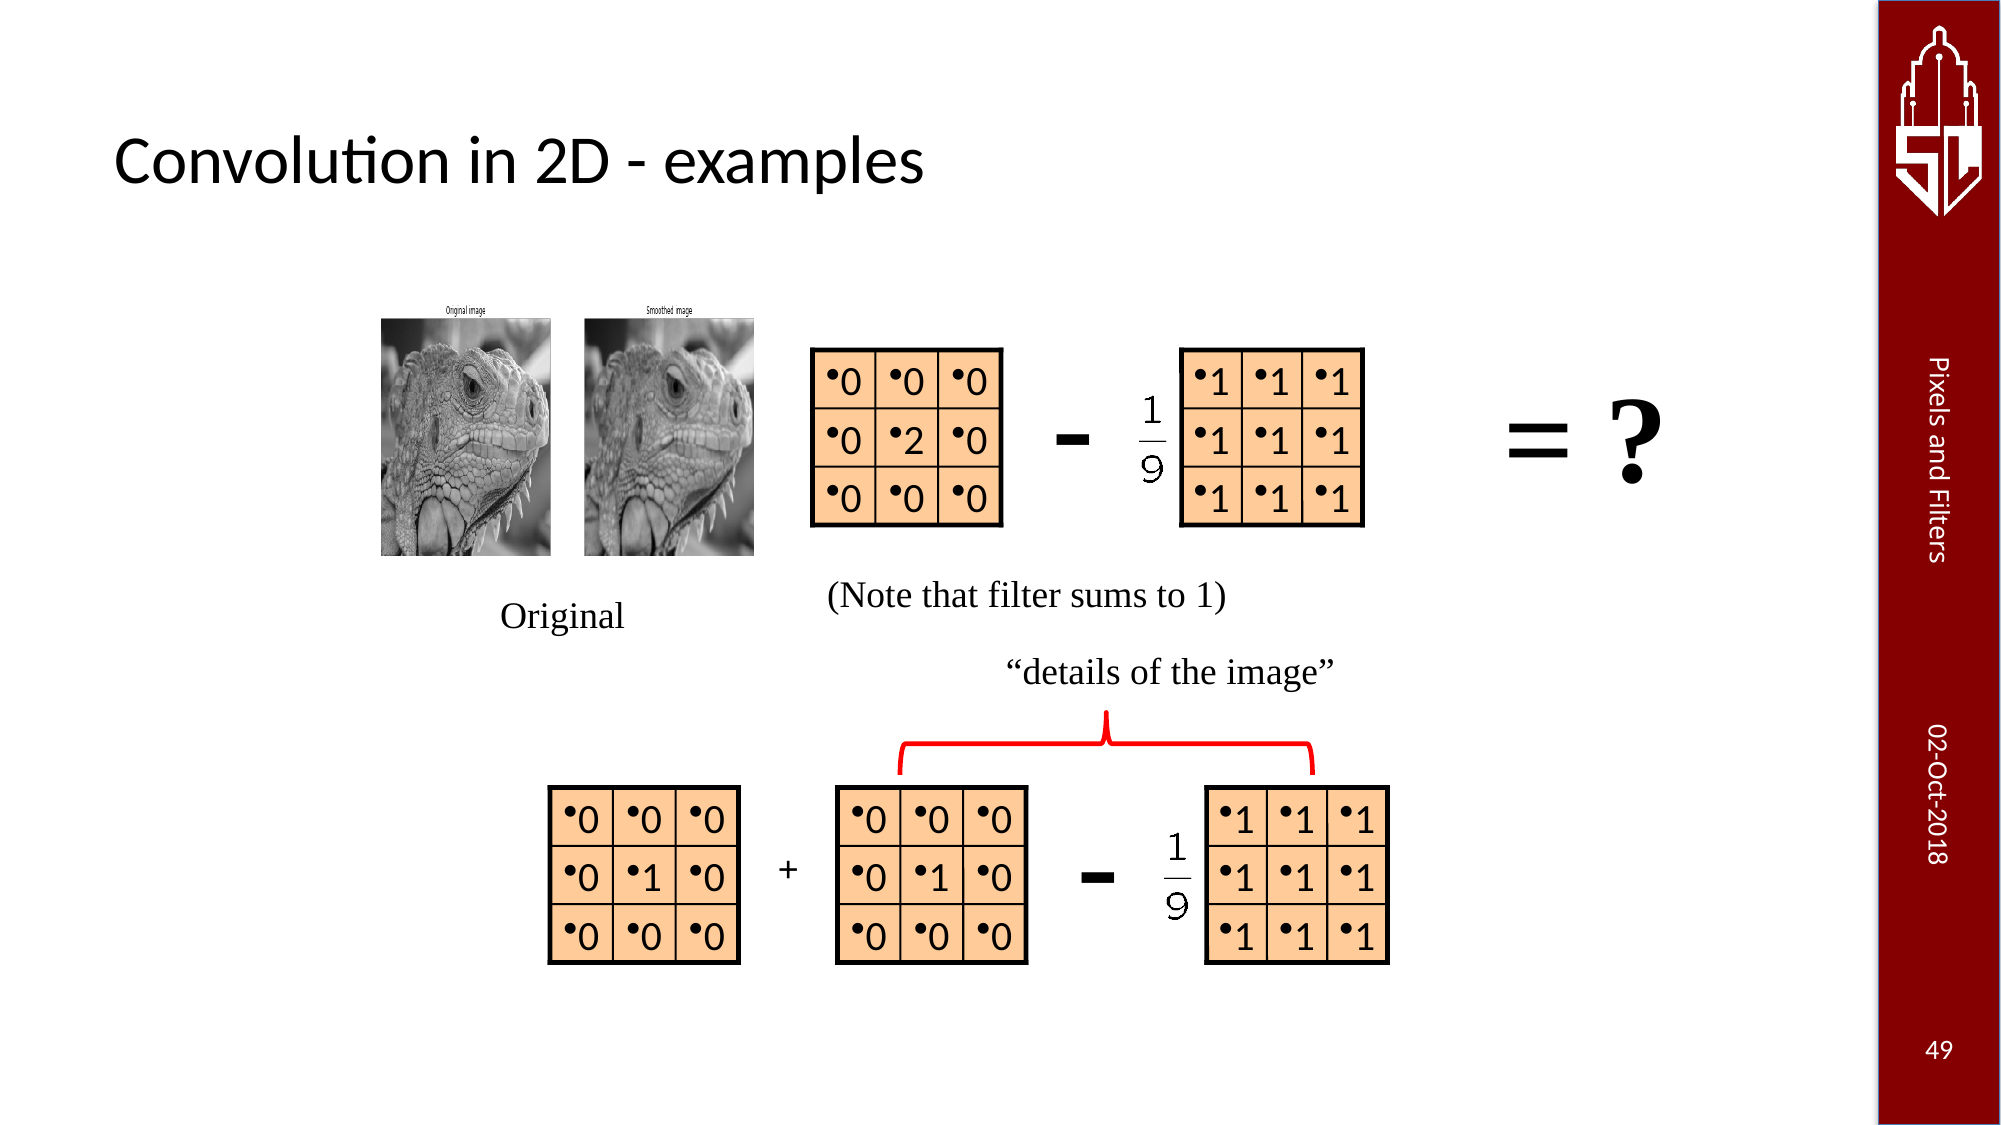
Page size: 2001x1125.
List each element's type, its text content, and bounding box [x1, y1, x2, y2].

text_box = ? [1488, 349, 1684, 515]
text_box Original [485, 584, 641, 644]
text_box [549, 787, 739, 963]
text_box “details of the image” [991, 639, 1592, 700]
picture [1896, 25, 1982, 217]
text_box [812, 349, 1002, 526]
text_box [837, 787, 1027, 963]
text_box + [762, 837, 814, 898]
text_box (Note that filter sums to 1) [812, 562, 1413, 623]
text_box [900, 712, 1313, 775]
picture [366, 299, 758, 576]
text_box - [1062, 775, 1135, 940]
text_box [1162, 787, 1388, 963]
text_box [1137, 349, 1363, 526]
text_box - [1037, 337, 1110, 503]
title Convolution in 2D - examples [99, 62, 1450, 250]
